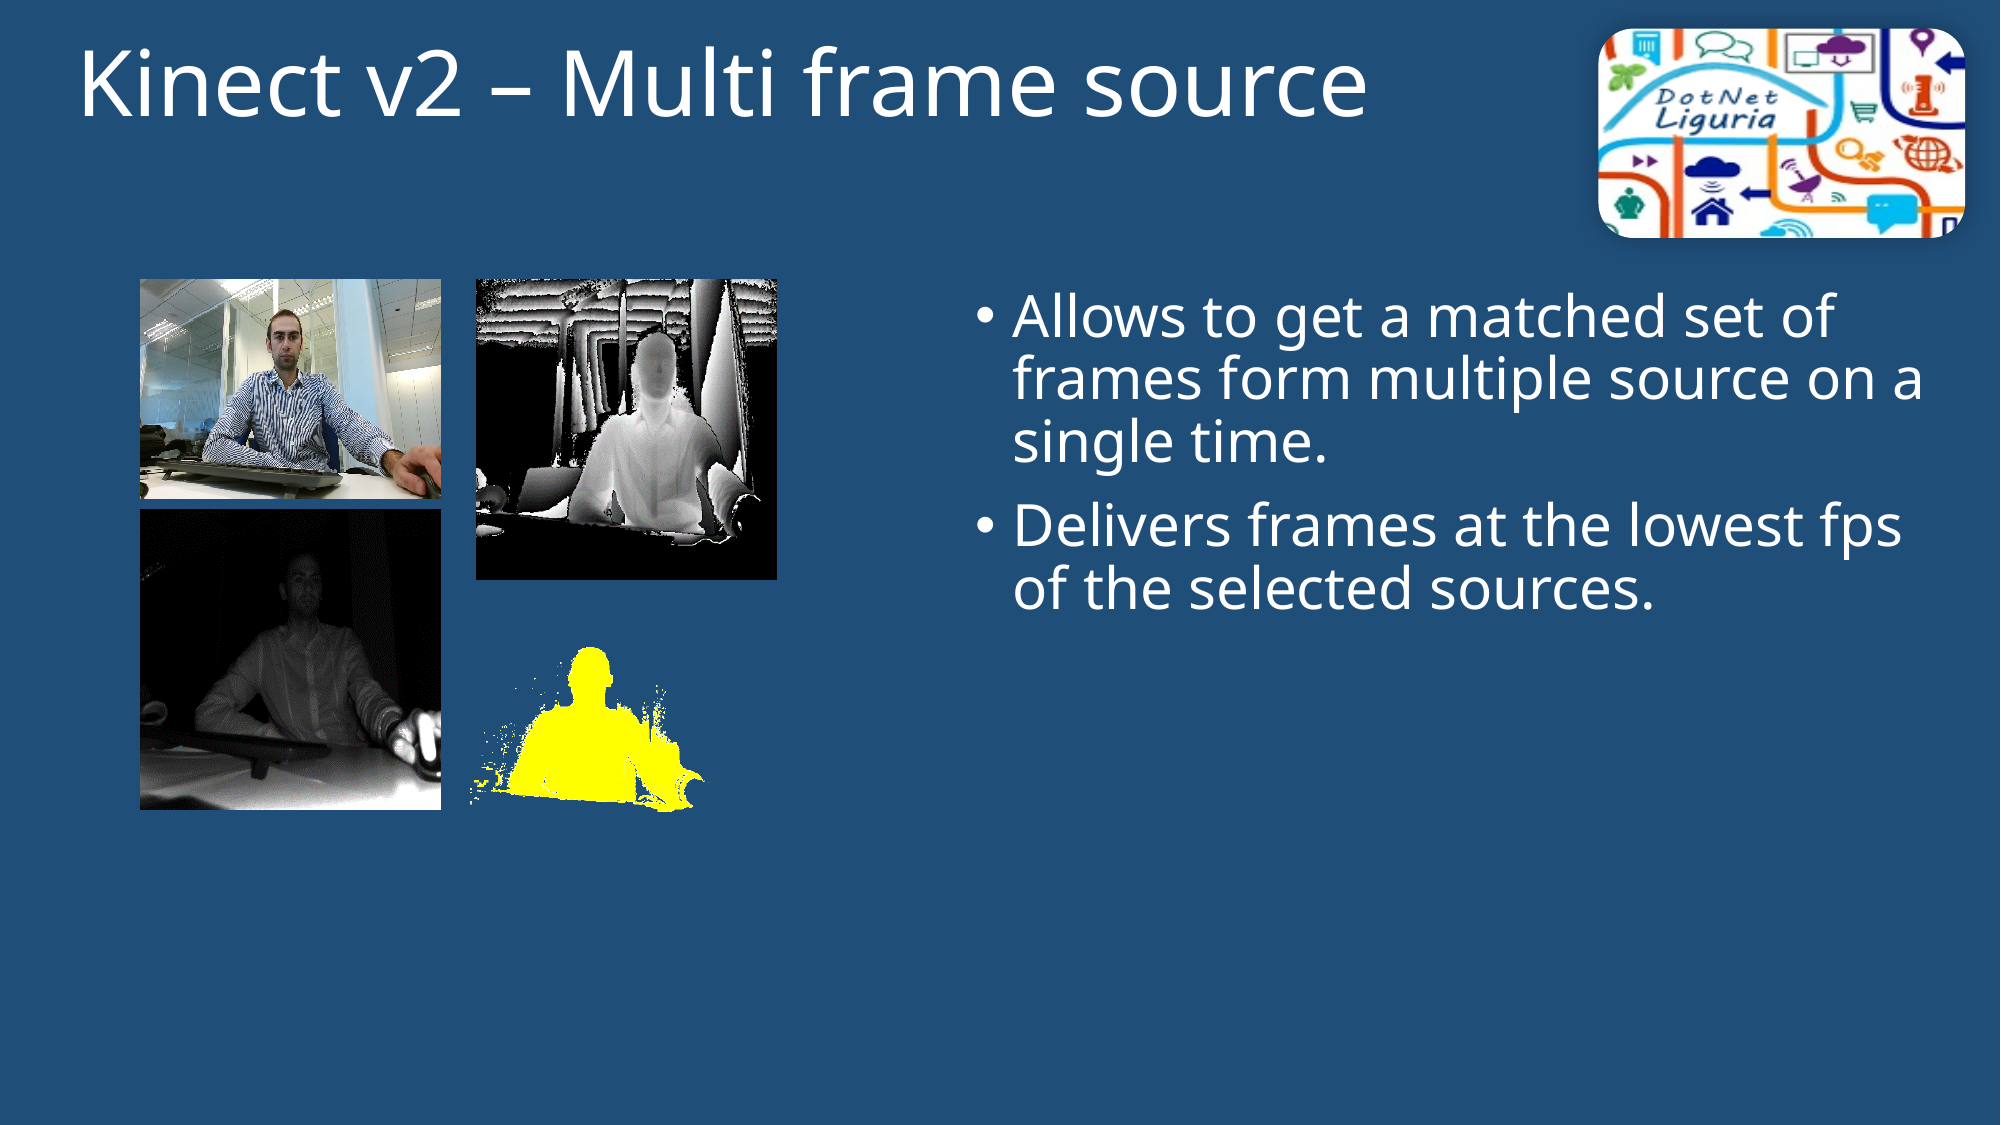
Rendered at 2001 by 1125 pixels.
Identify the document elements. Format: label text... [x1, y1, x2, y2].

text_box Allows to get a matched set of frames form multiple source on a single time. Delivers frames at the lowest fps of the selected sources. [960, 279, 1950, 908]
picture [140, 509, 441, 810]
picture [470, 599, 771, 845]
picture [1598, 37, 1966, 238]
picture [140, 279, 441, 500]
picture [476, 279, 777, 580]
text_box Kinect v2 – Multi frame source [62, 29, 1953, 205]
